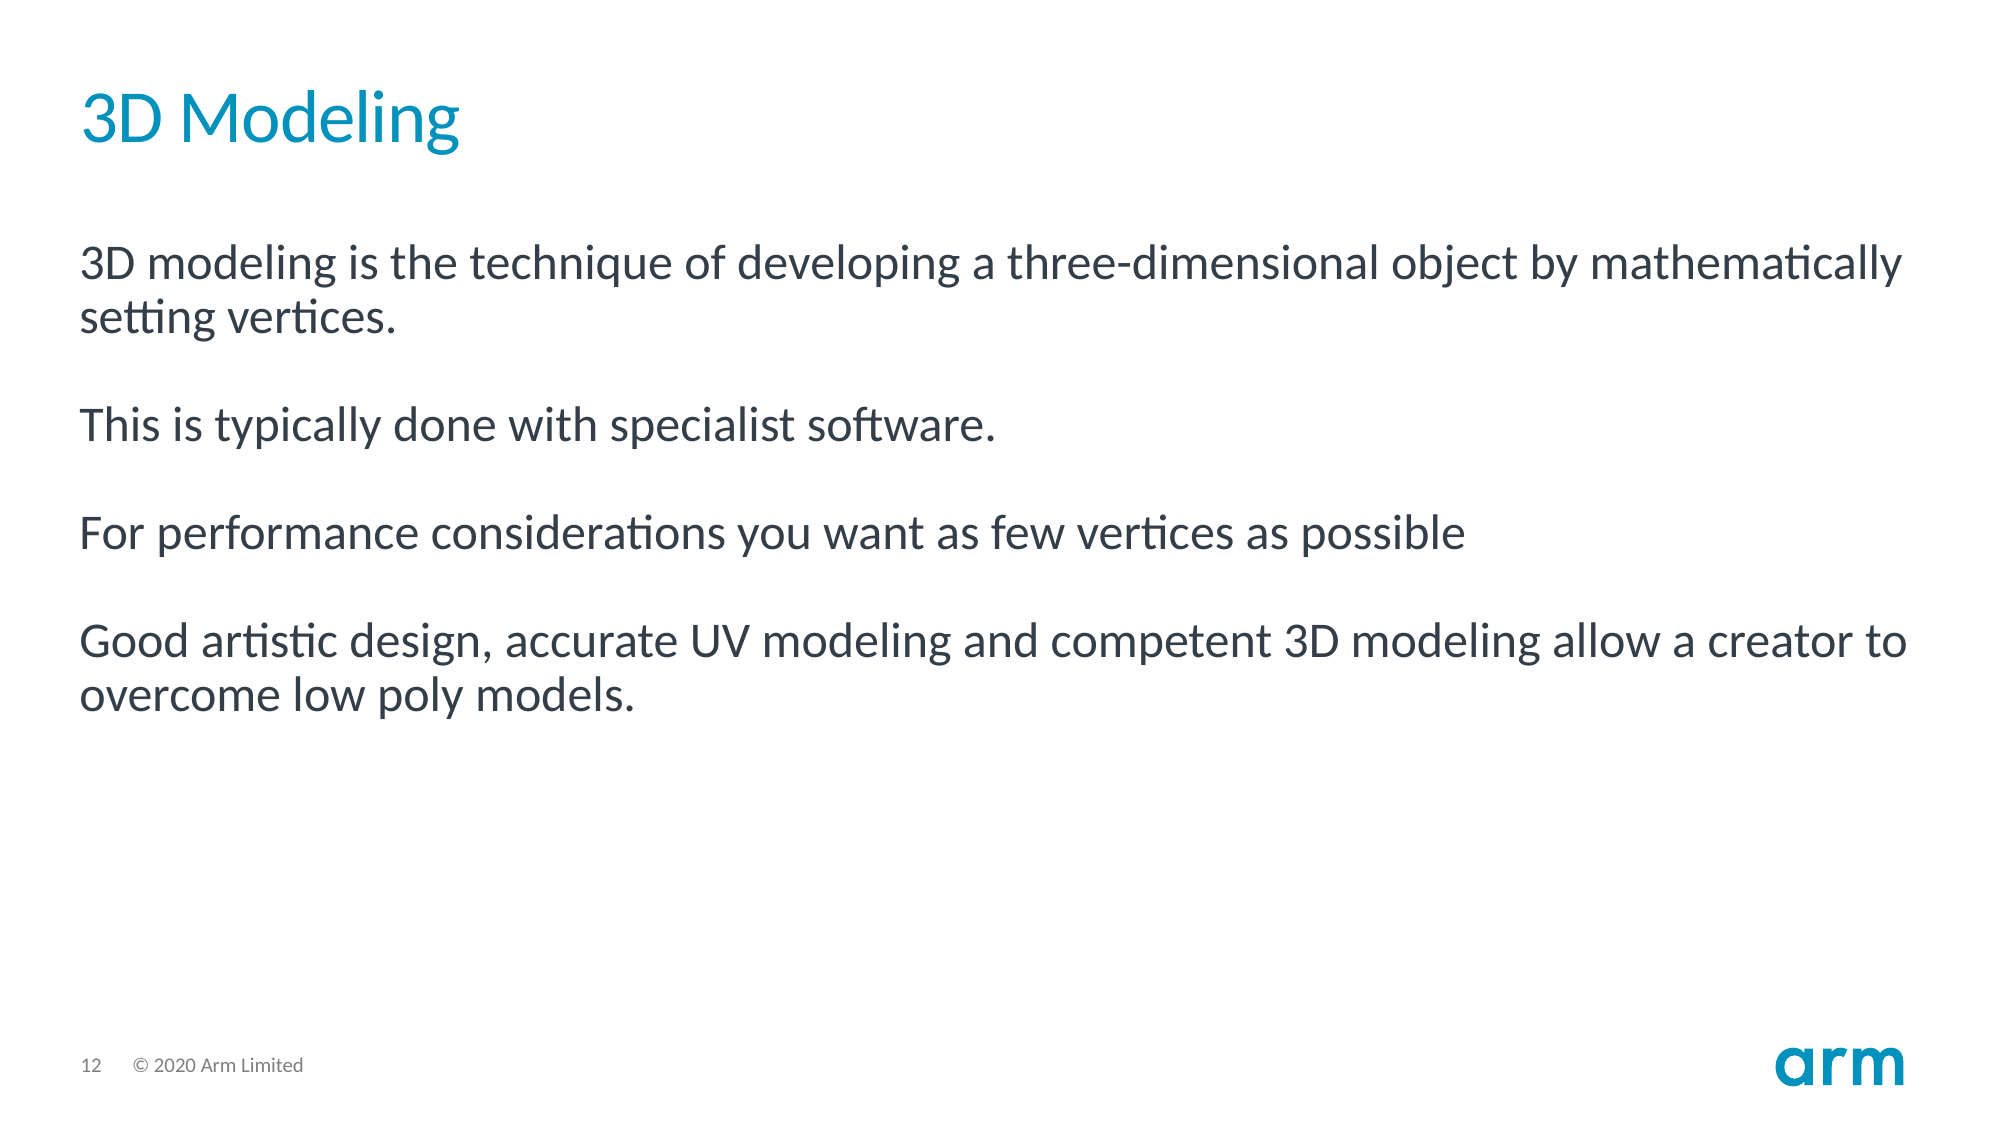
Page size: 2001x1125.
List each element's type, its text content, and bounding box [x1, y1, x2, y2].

list 3D modeling is the technique of developing a three-dimensional object by mathematically setting vertices. This is typically done with specialist software. For performance considerations you want as few vertices as possible Good artistic design, accurate UV modeling and competent 3D modeling allow a creator to overcome low poly models. [79, 236, 1950, 1004]
title 3D Modeling [80, 48, 1915, 158]
